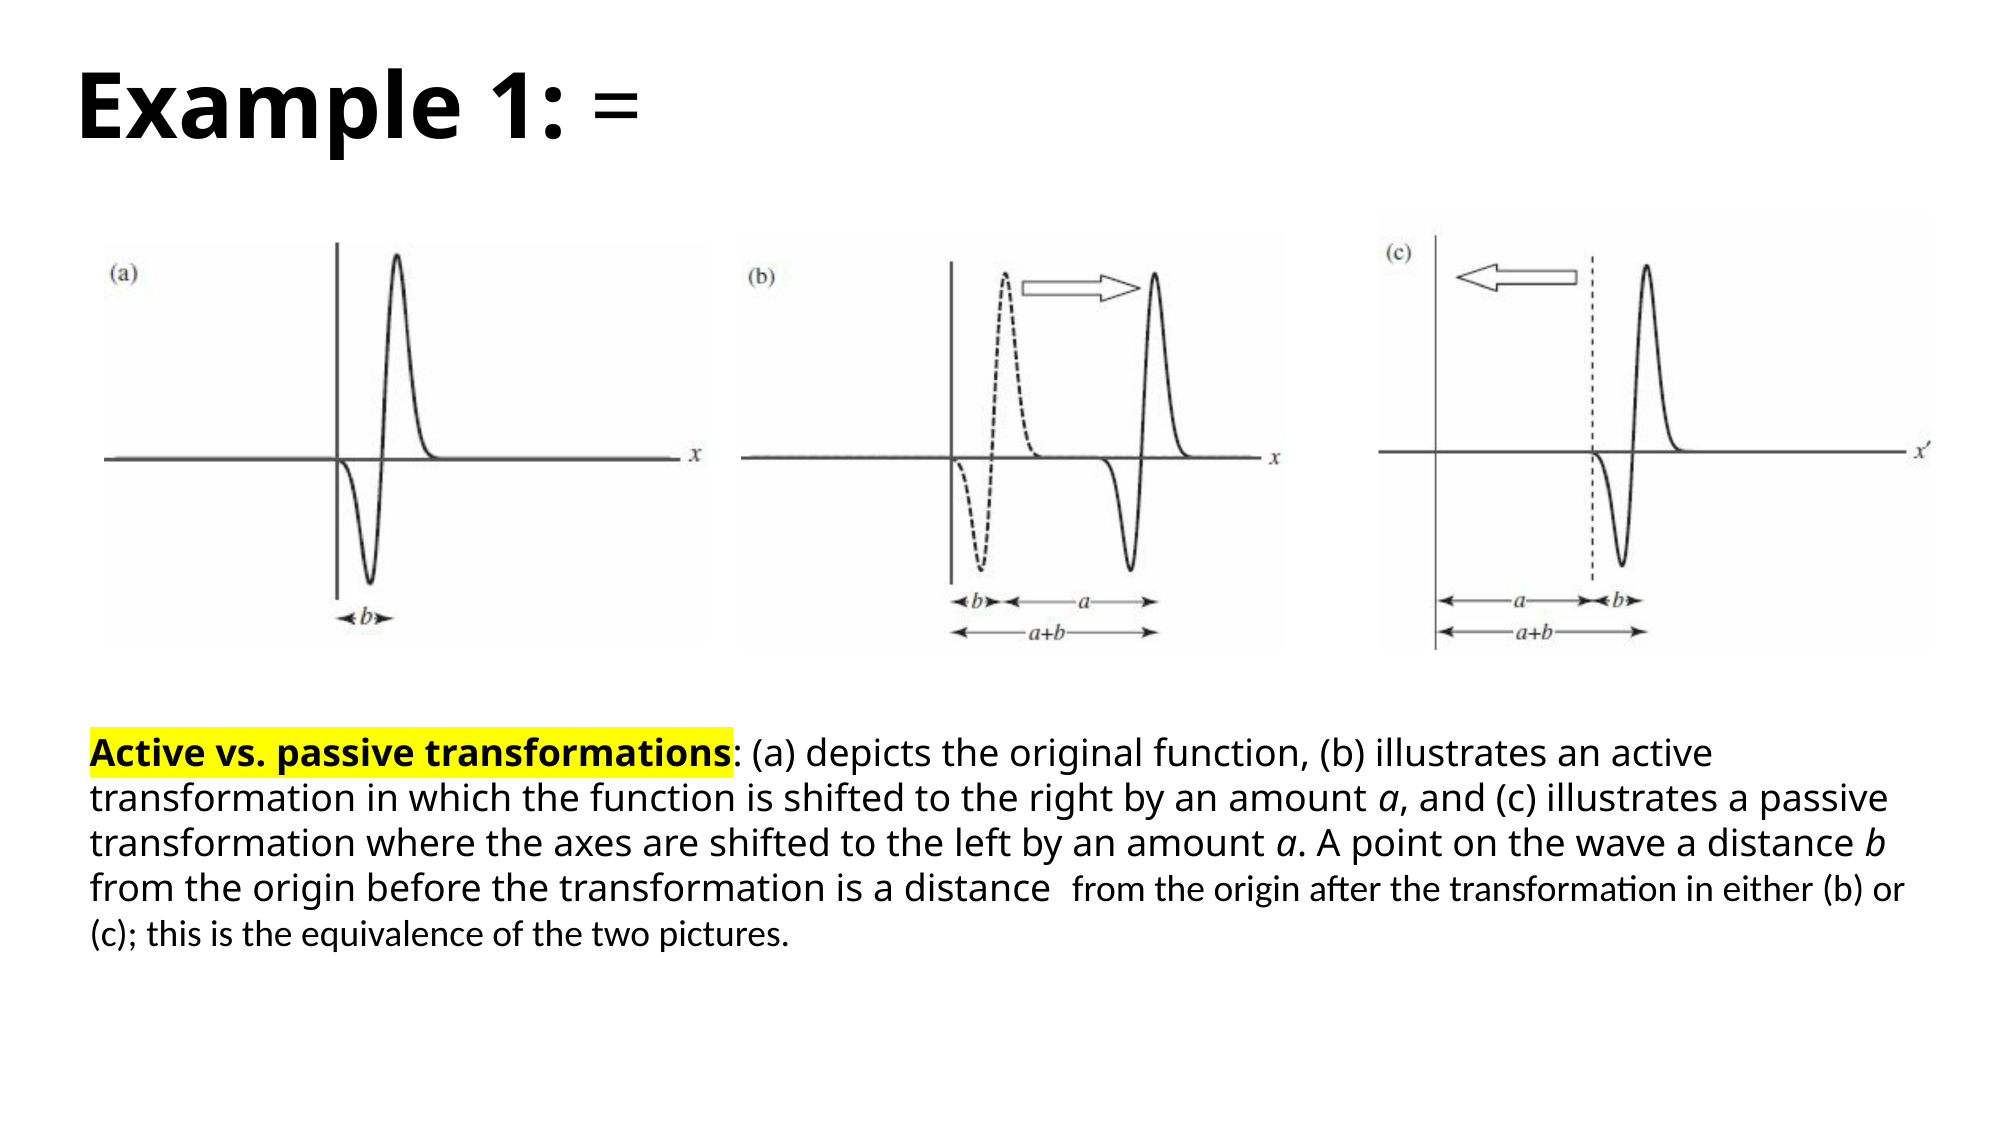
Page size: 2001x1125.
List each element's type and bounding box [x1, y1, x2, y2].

picture [42, 206, 1286, 650]
picture [1346, 212, 1941, 650]
